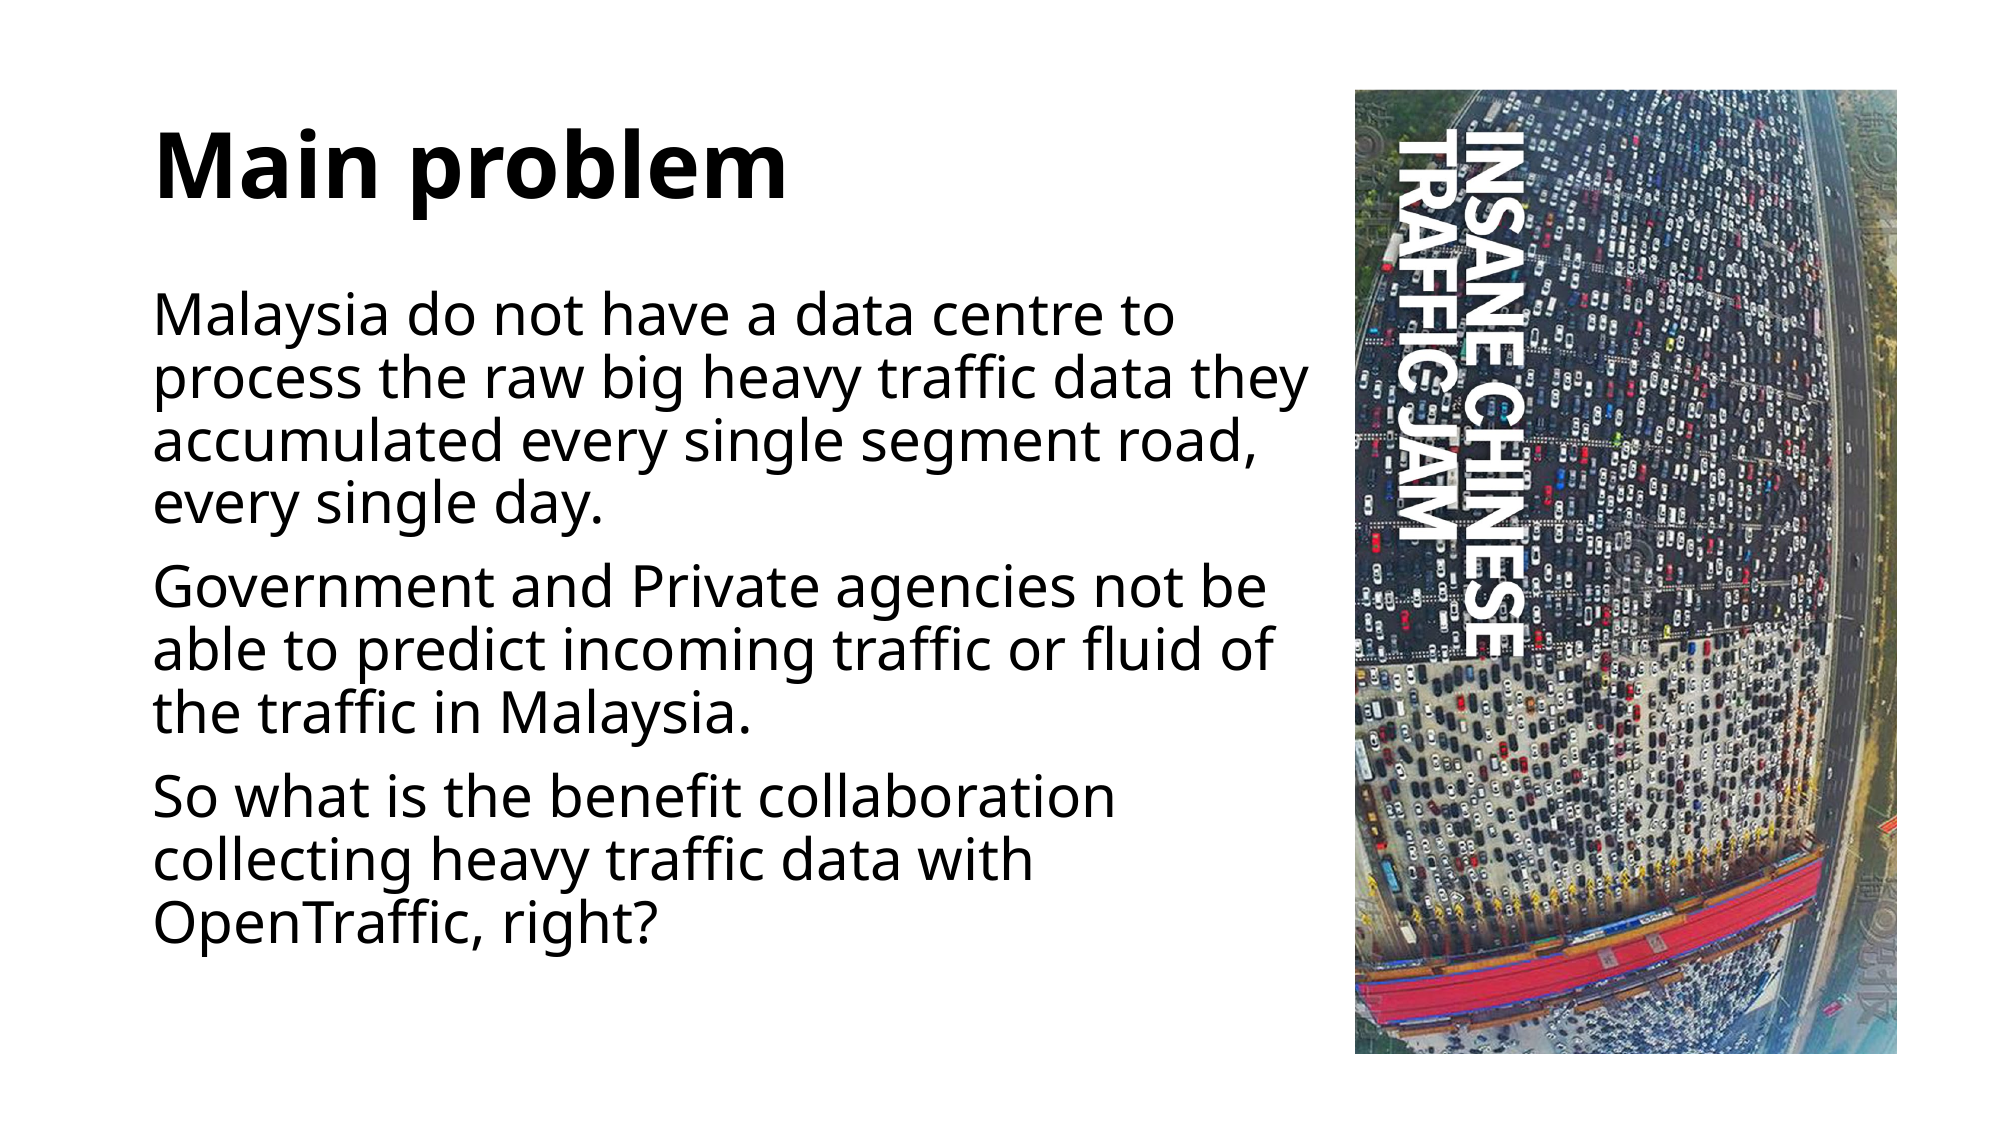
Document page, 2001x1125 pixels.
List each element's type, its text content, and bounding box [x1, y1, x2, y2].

picture [1143, 91, 2000, 1054]
list Malaysia do not have a data centre to process the raw big heavy traffic data they accumulated every single segment road, every single day. Government and Private agencies not be able to predict incoming traffic or fluid of the traffic in Malaysia. So what is the benefit collaboration collecting heavy traffic data with OpenTraffic, right? [137, 277, 1355, 992]
title Main problem [137, 59, 1863, 277]
